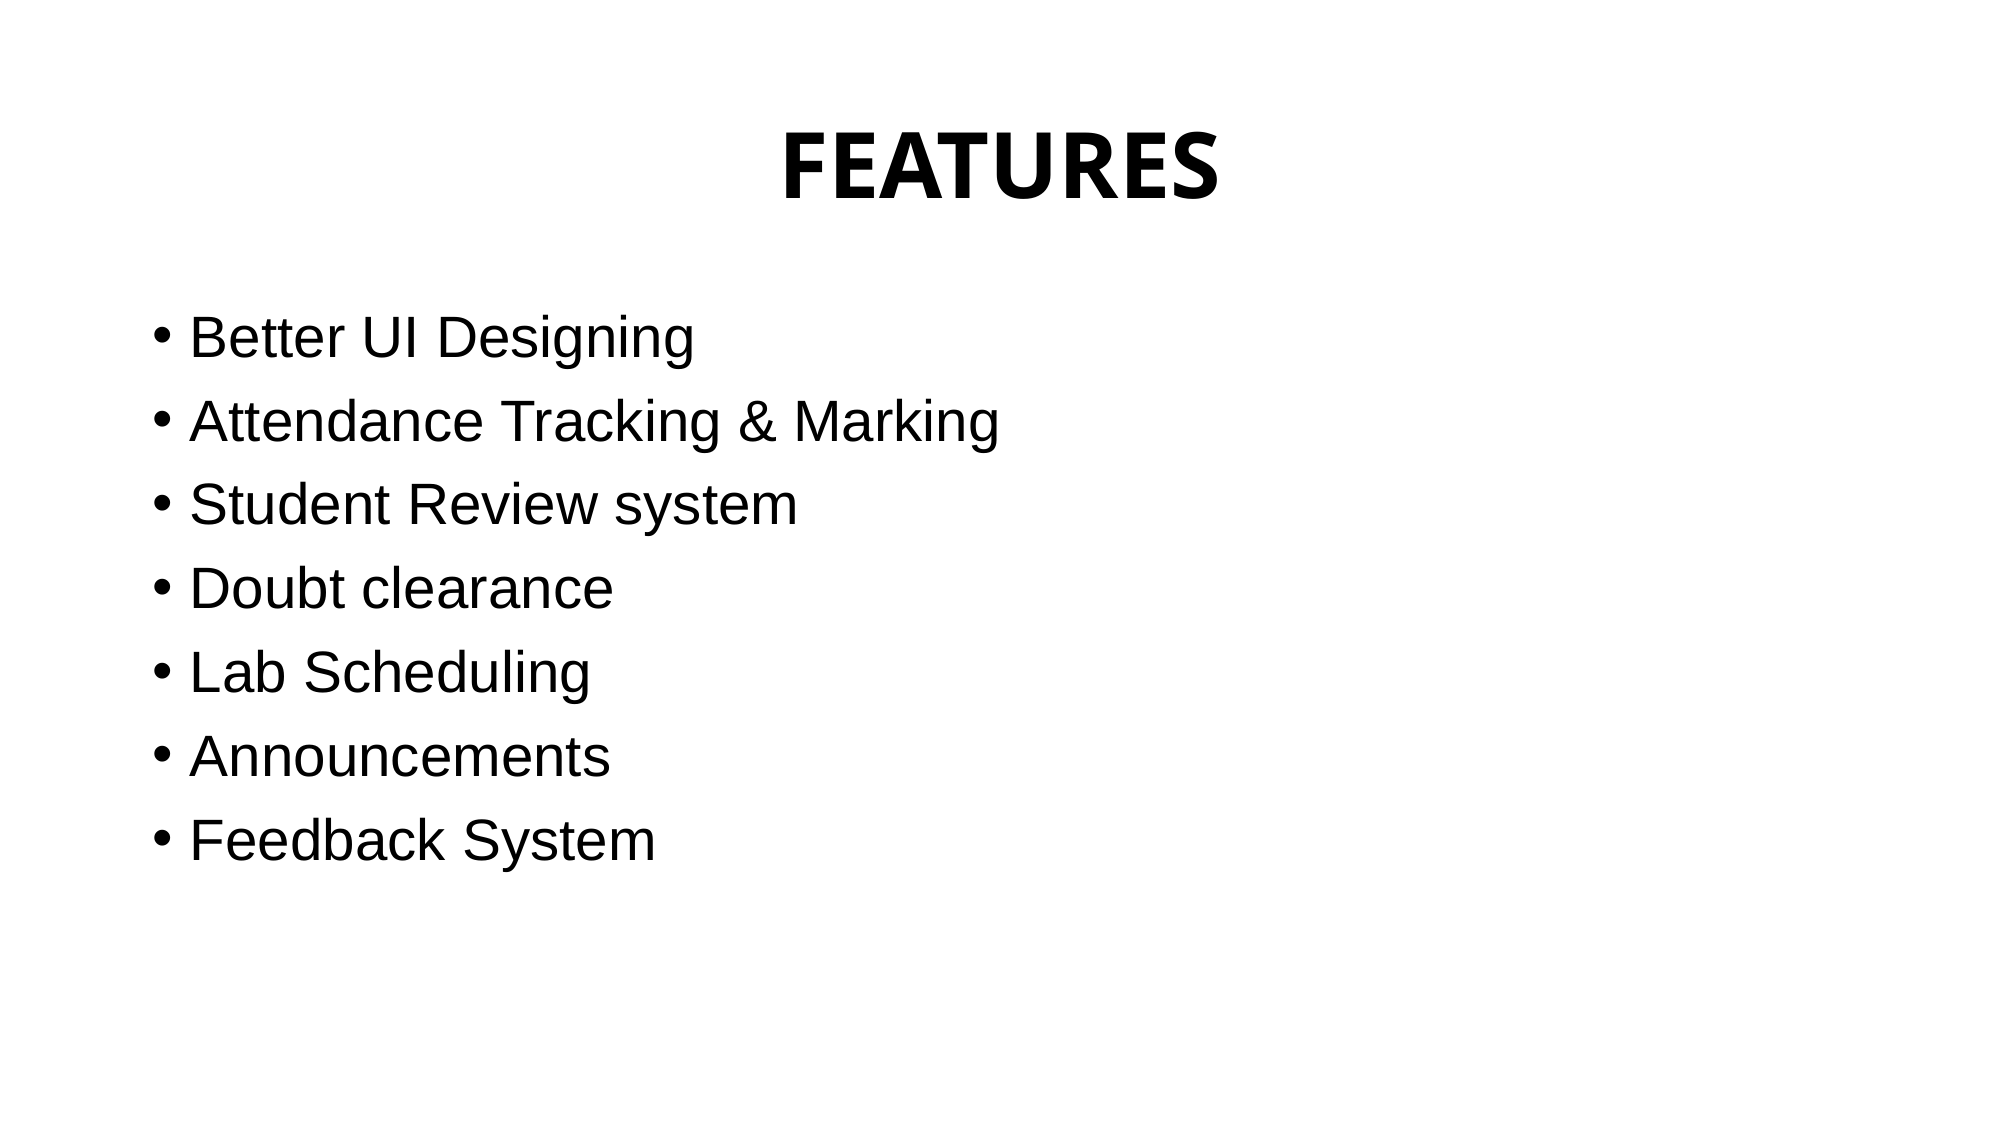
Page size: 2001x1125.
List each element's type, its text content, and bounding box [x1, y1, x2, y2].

title FEATURES [137, 59, 1863, 278]
list Better UI Designing Attendance Tracking & Marking Student Review system Doubt clearance Lab Scheduling Announcements Feedback System [137, 299, 1863, 1014]
